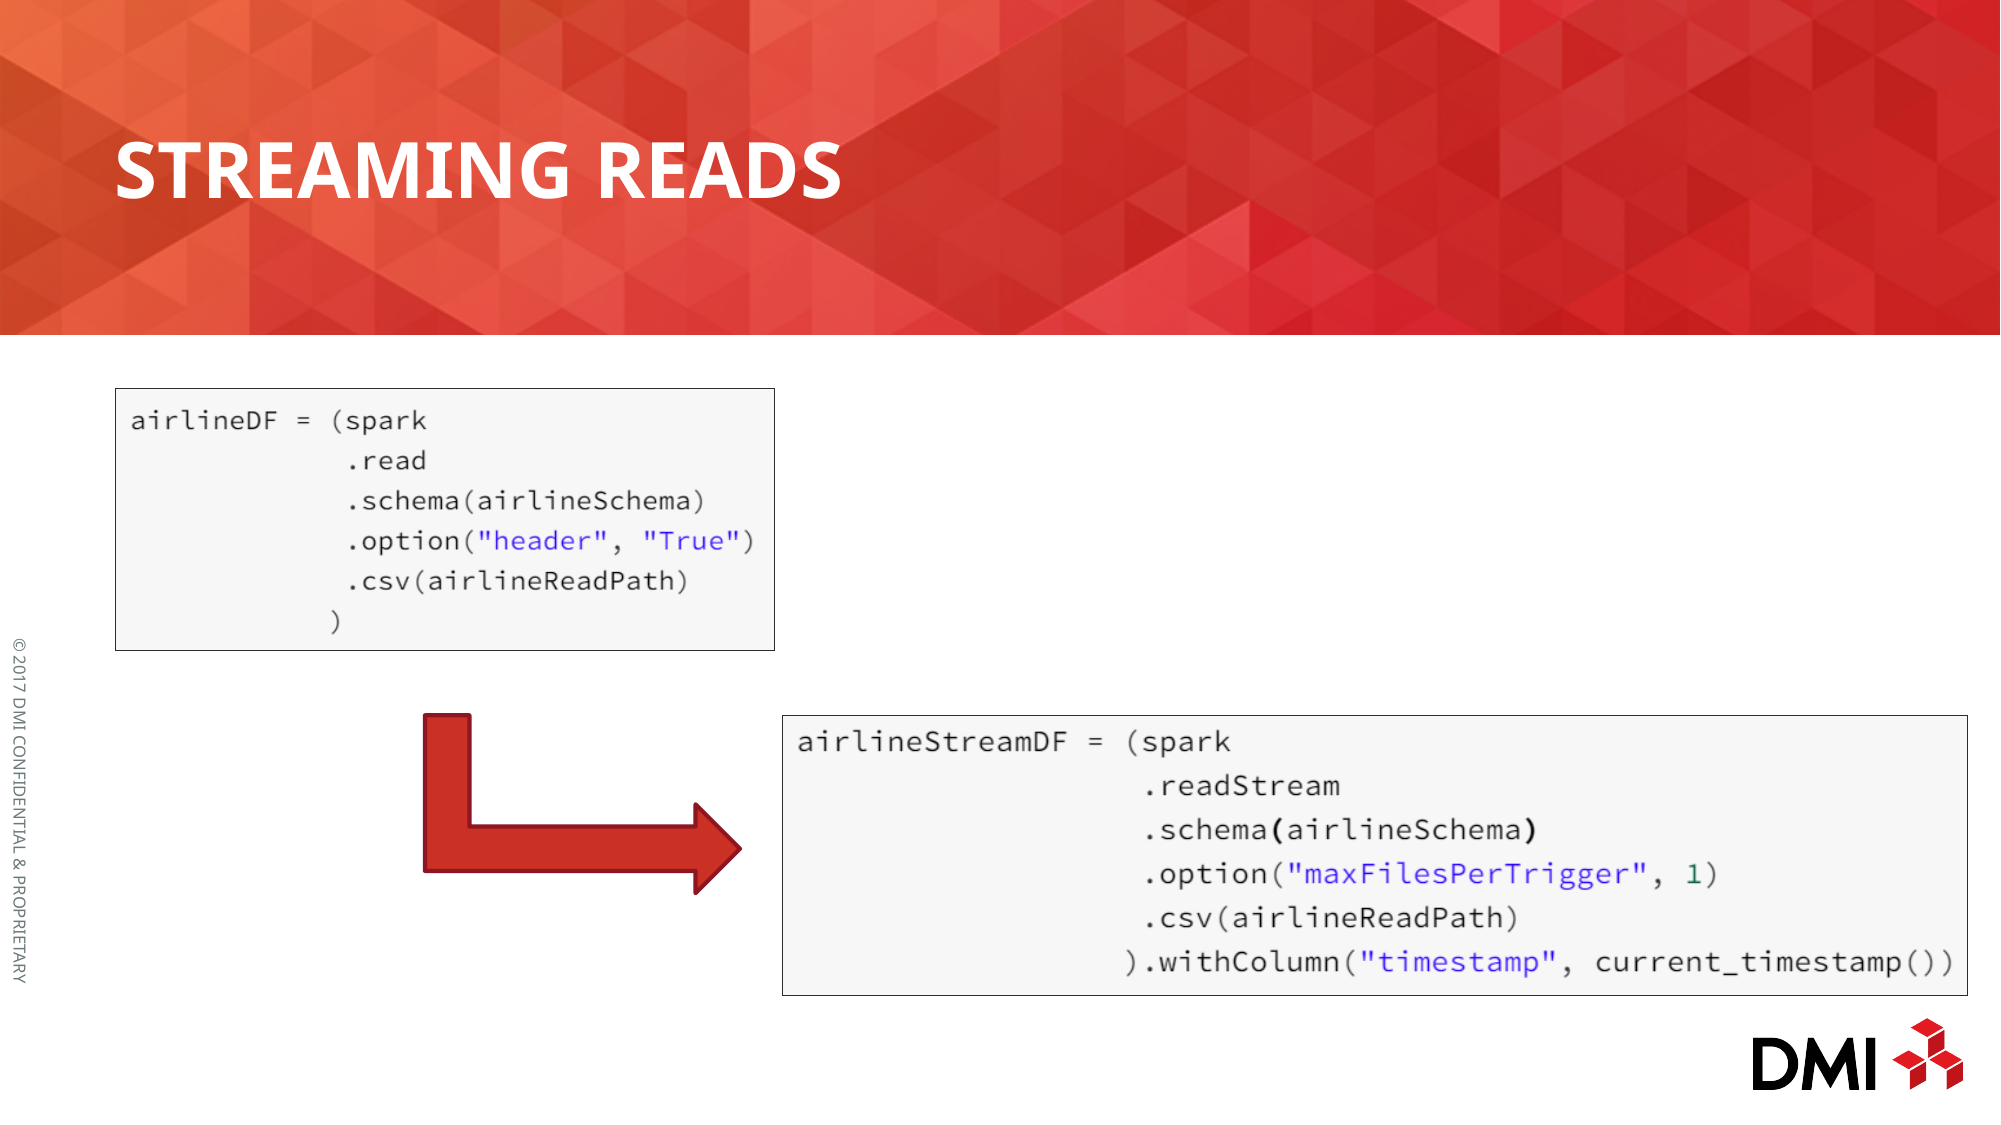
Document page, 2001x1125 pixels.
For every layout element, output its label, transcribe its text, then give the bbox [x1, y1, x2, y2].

text_box [422, 713, 743, 896]
picture [0, 0, 2000, 335]
picture [781, 714, 1968, 996]
title Streaming reads [99, 51, 1900, 283]
picture [1753, 1018, 1963, 1090]
picture [115, 388, 775, 651]
